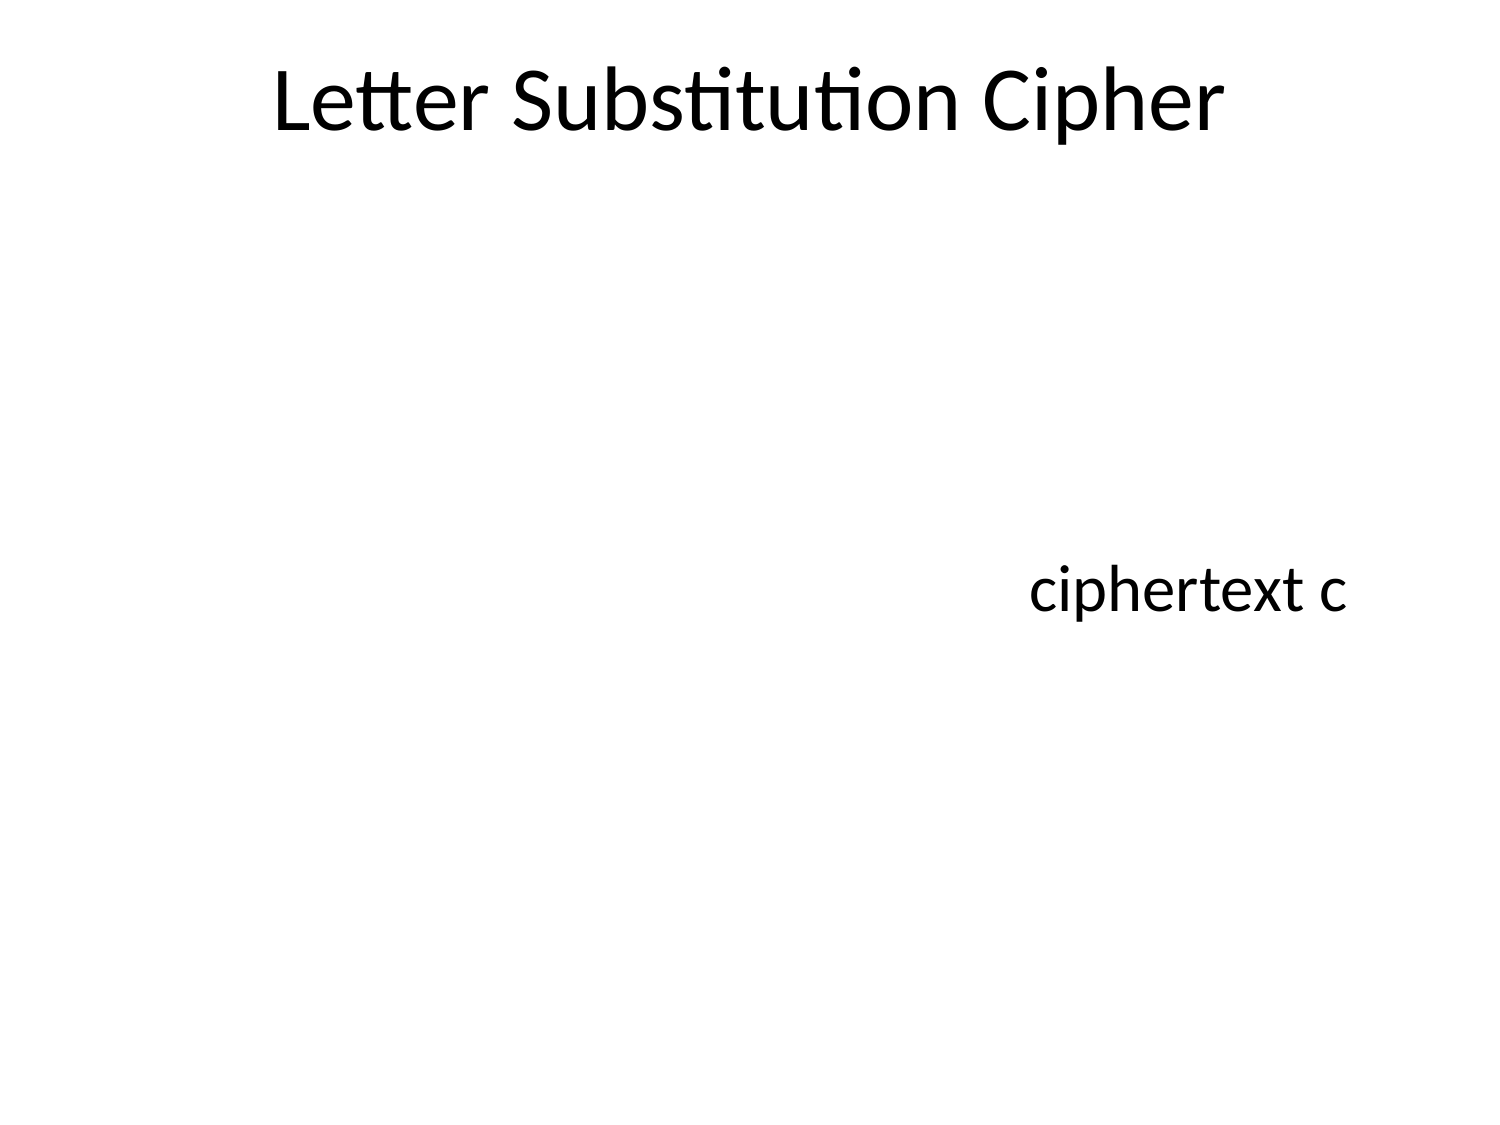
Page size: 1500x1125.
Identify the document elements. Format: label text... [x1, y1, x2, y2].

title Letter Substitution Cipher [112, 0, 1388, 188]
text_box ciphertext c [1014, 537, 1363, 633]
